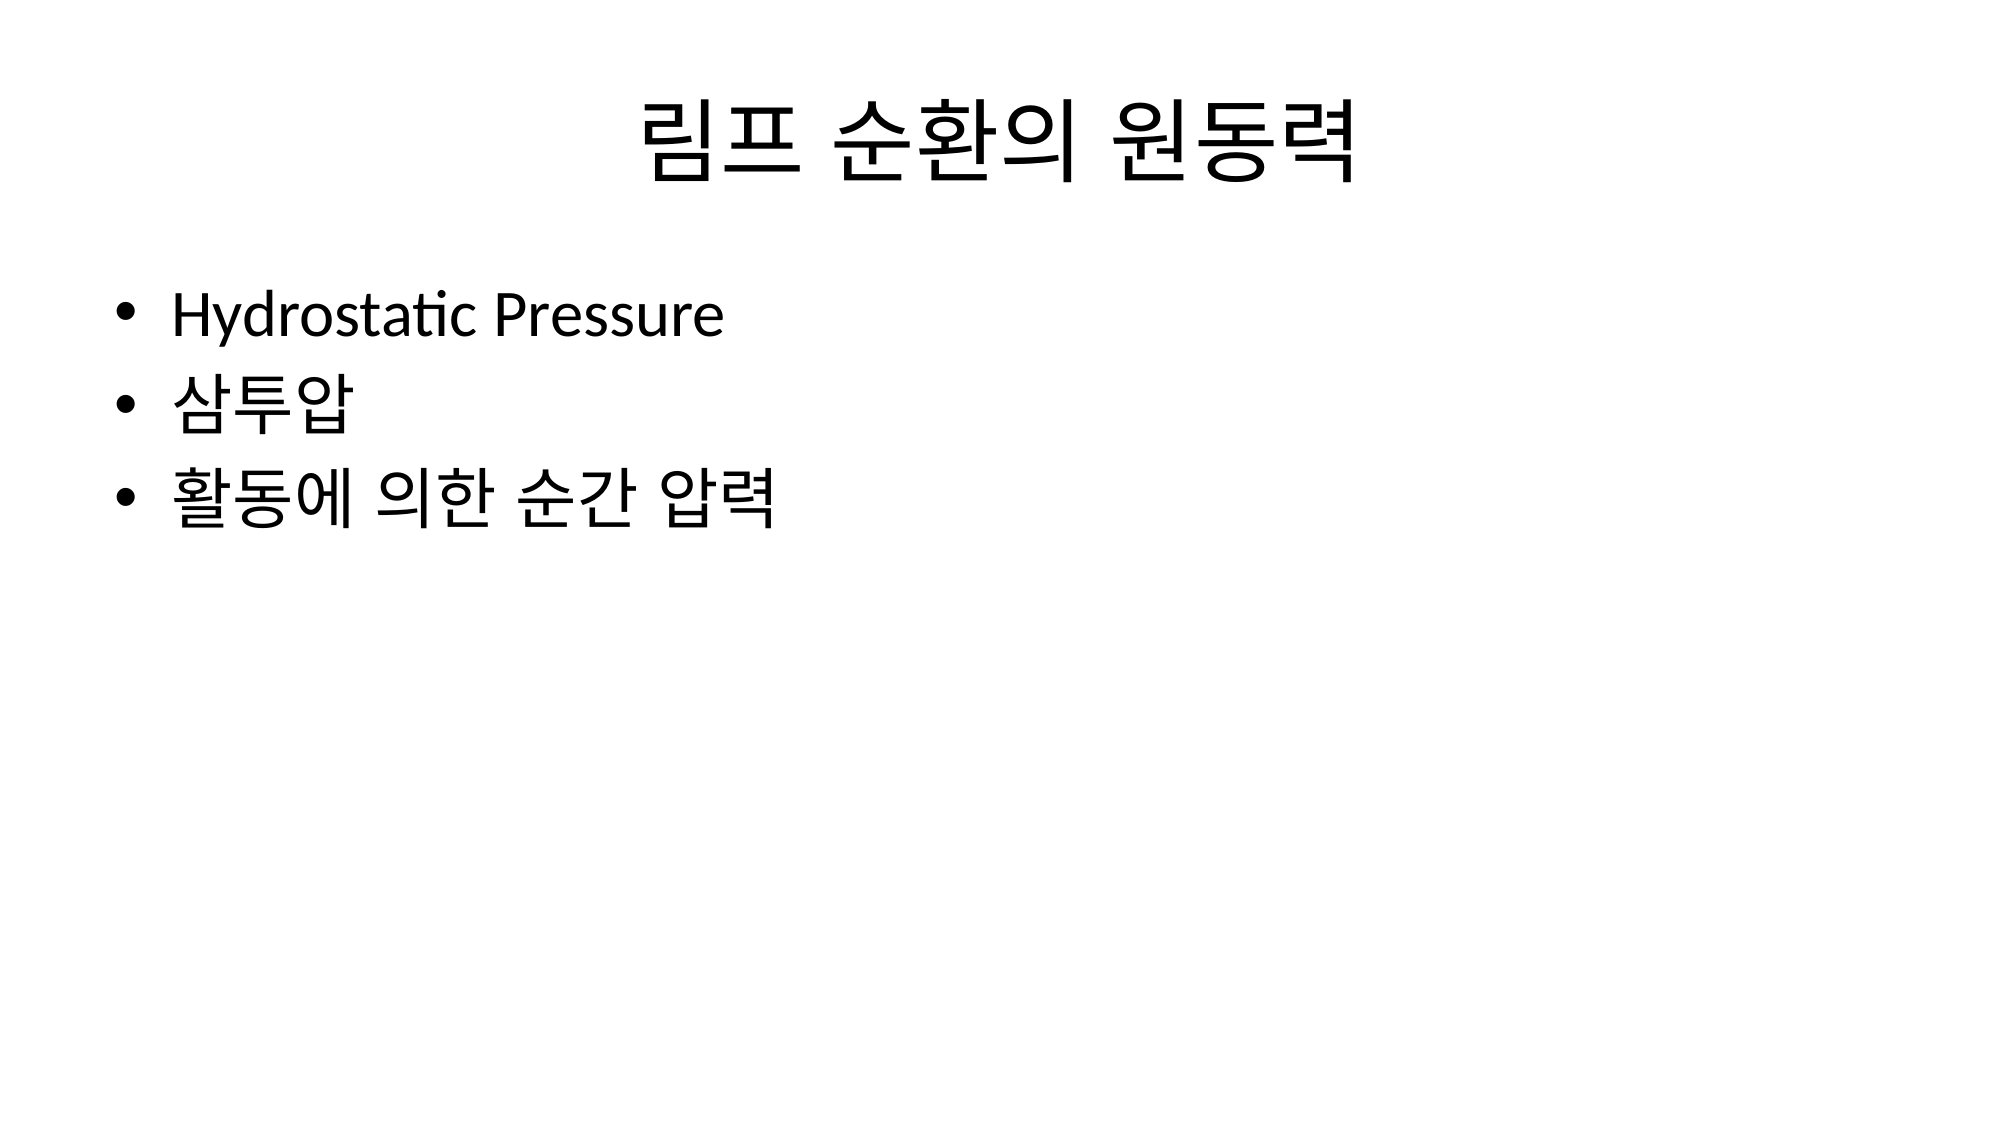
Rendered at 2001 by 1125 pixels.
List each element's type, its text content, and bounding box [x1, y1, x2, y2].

list Hydrostatic Pressure 삼투압 활동에 의한 순간 압력 [99, 262, 1900, 1005]
title 림프 순환의 원동력 [99, 45, 1900, 233]
